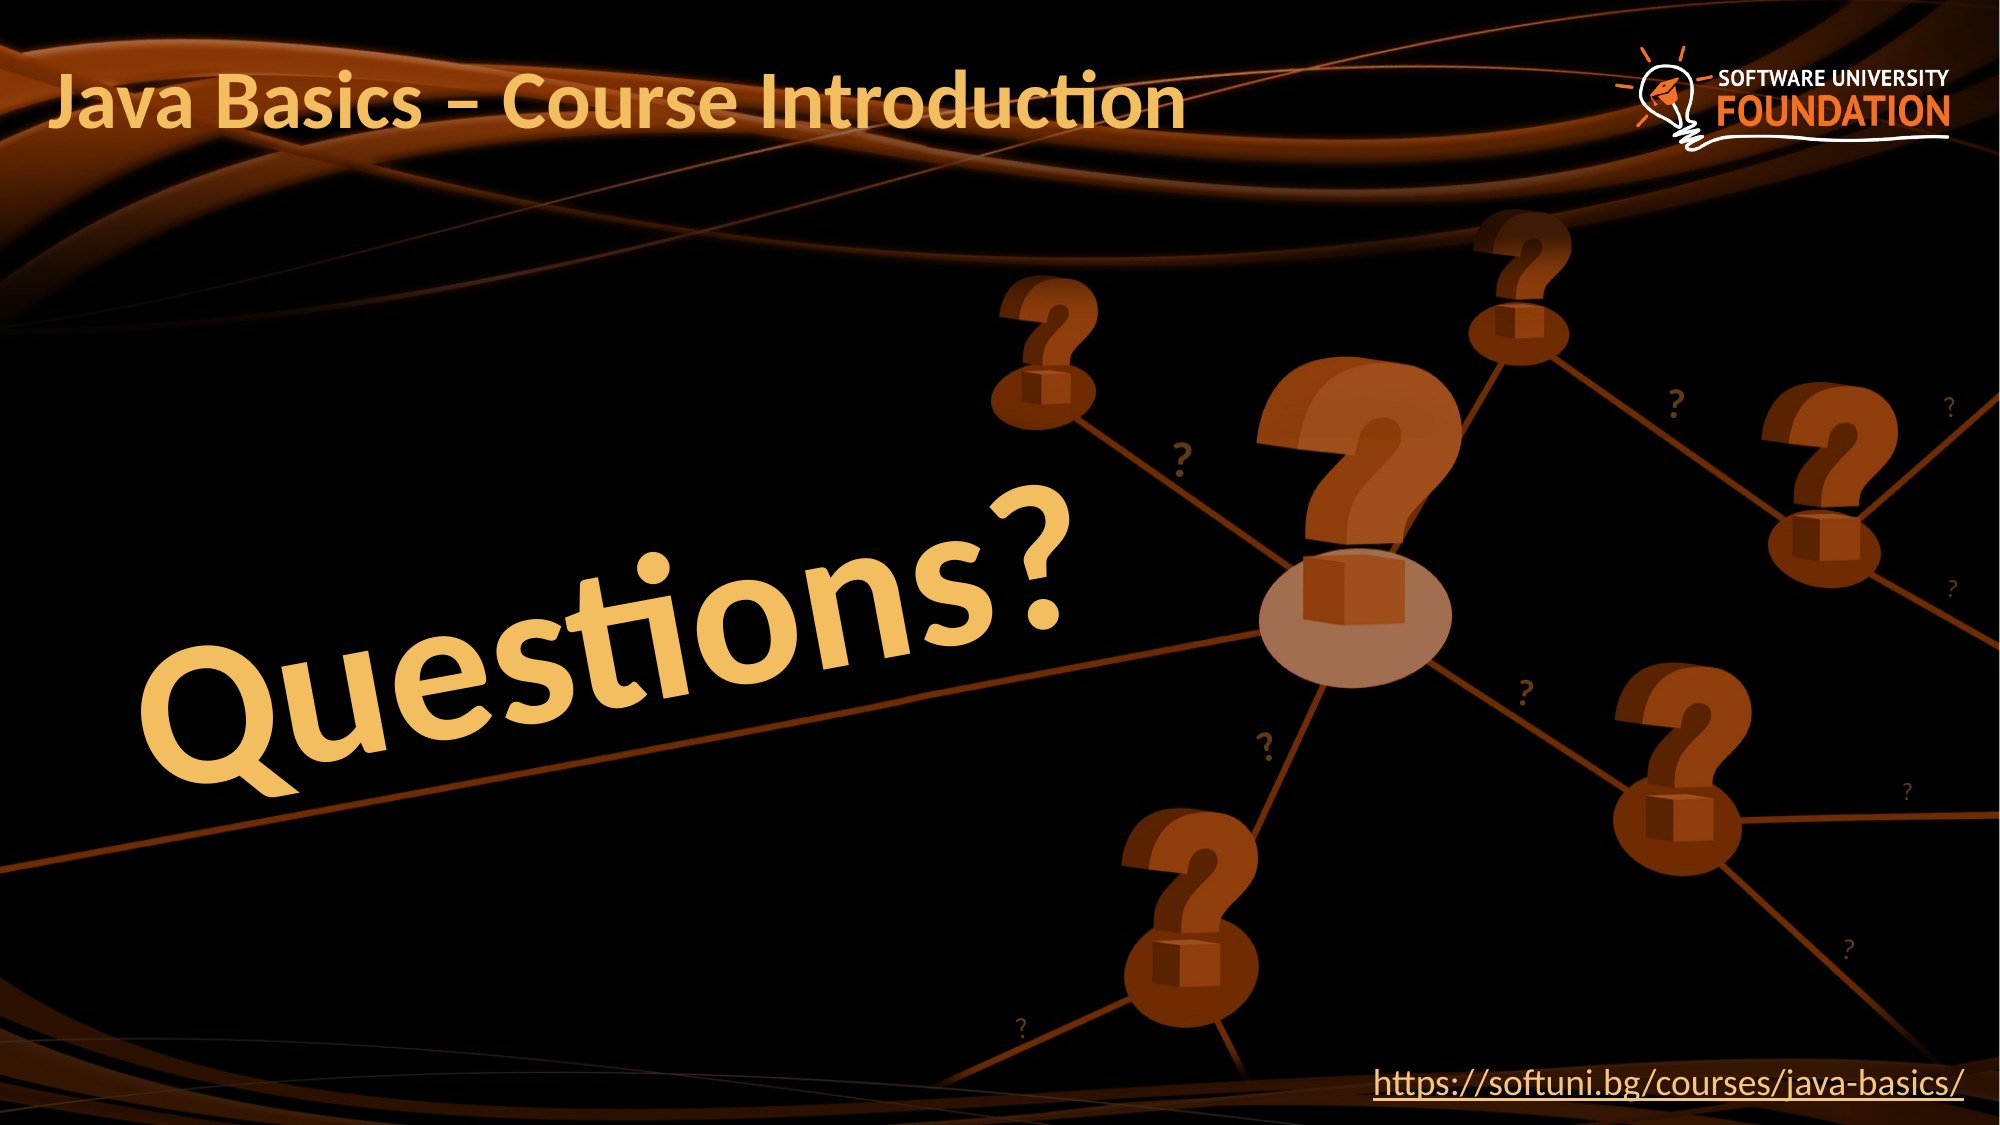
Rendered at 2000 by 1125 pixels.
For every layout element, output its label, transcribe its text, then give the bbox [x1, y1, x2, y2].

title Java Basics – Course Introduction [30, 19, 1595, 185]
list https://softuni.bg/courses/java-basics/ [250, 1050, 1971, 1110]
picture [0, 0, 2000, 1125]
